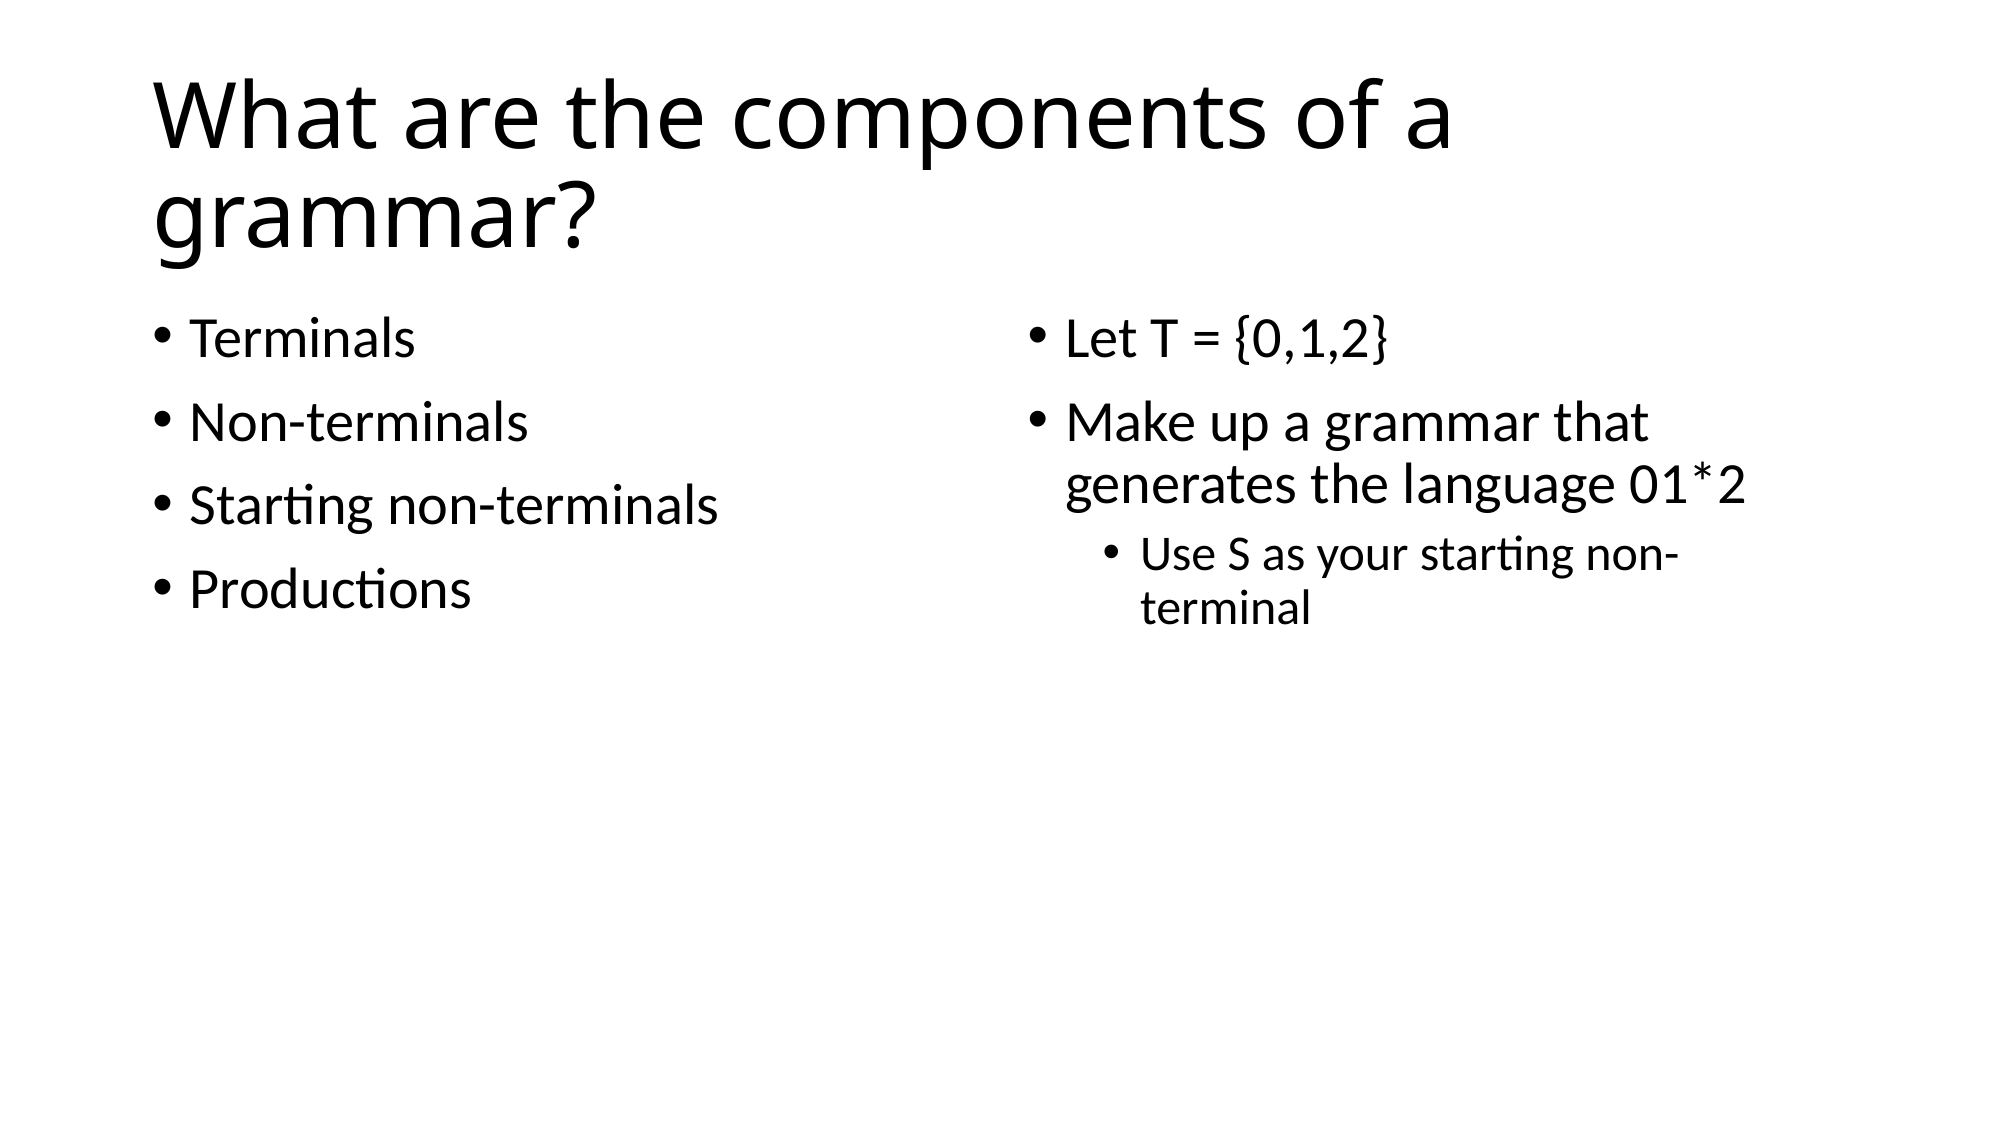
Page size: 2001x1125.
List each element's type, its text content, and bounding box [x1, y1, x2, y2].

title What are the components of a grammar? [137, 59, 1863, 278]
list Terminals Non-terminals Starting non-terminals Productions [137, 299, 988, 1014]
list Let T = {0,1,2} Make up a grammar that generates the language 01*2 Use S as your starting non-terminal [1012, 299, 1863, 1014]
